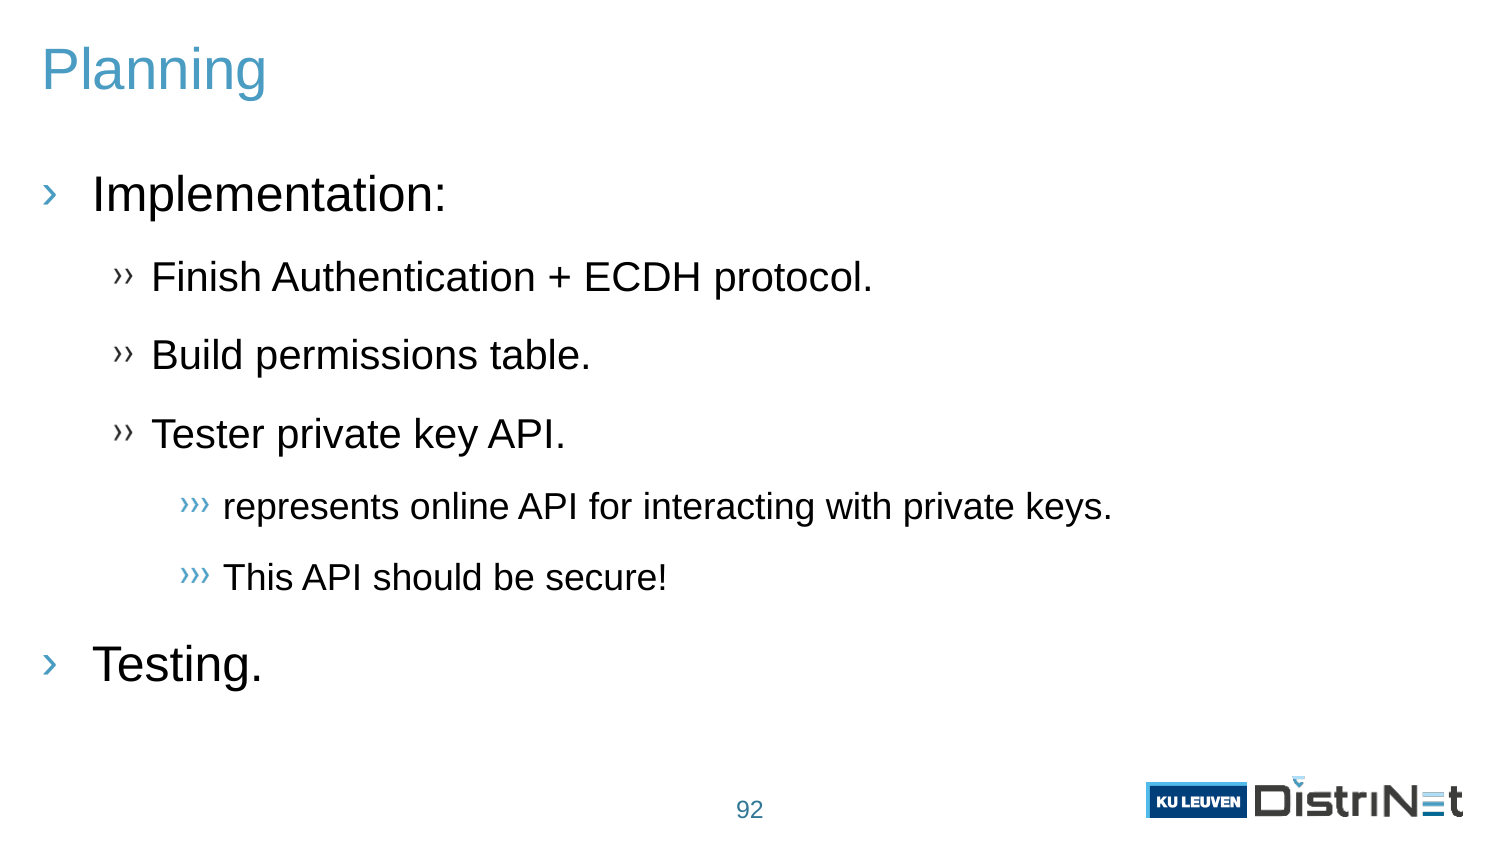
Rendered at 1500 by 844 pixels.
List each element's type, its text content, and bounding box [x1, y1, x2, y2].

picture [176, 561, 213, 589]
title Planning [26, 23, 1463, 110]
slide_number 92 [679, 786, 821, 832]
picture [1255, 787, 1463, 817]
picture [108, 260, 141, 290]
picture [108, 416, 141, 447]
picture [176, 491, 213, 518]
picture [1146, 787, 1247, 818]
picture [108, 338, 141, 368]
list Implementation: Finish Authentication + ECDH protocol. Build permissions table. Tester private key API. represents online API for interacting with private keys. This API should be secure! Testing. [26, 129, 1463, 787]
